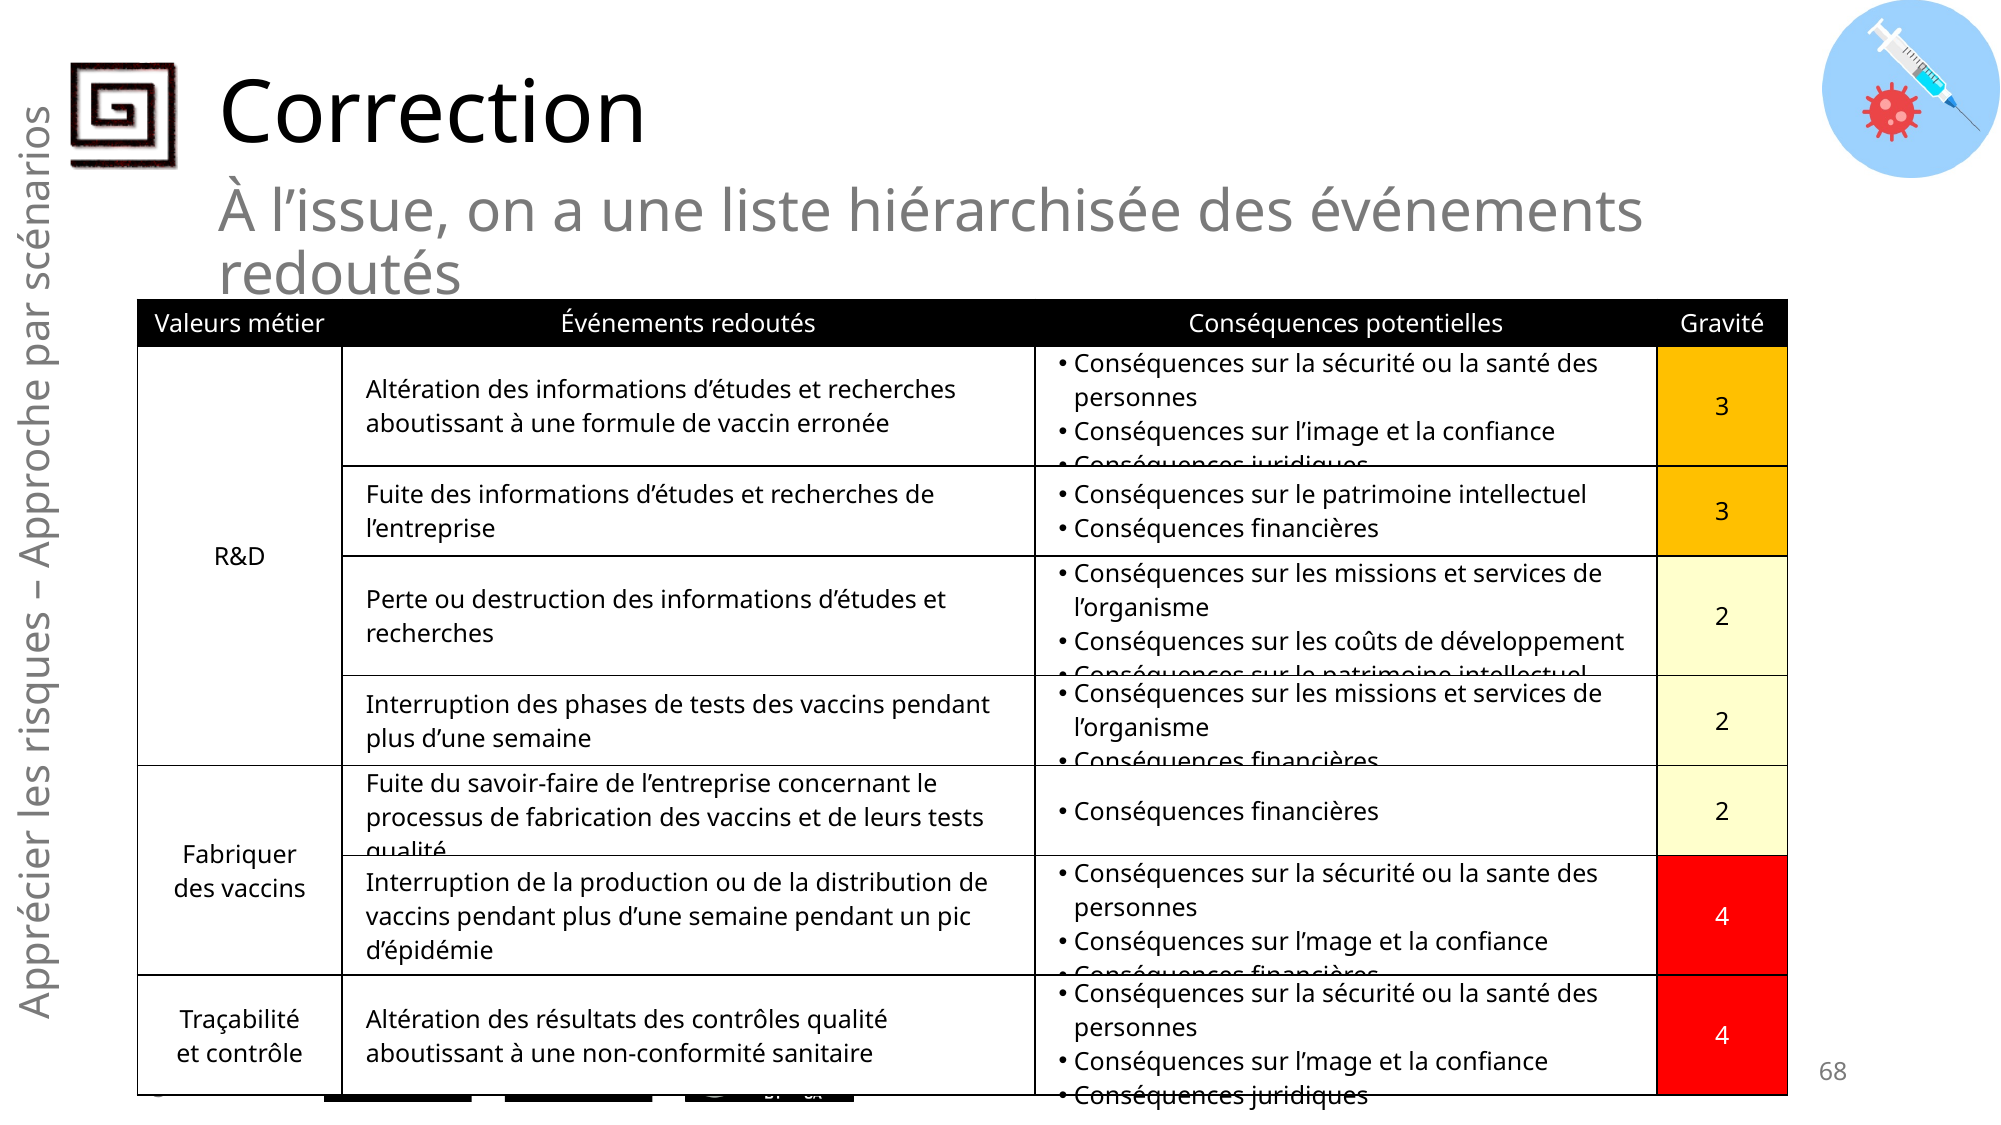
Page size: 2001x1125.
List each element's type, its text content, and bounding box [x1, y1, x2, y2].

table_cell Altération des résultats des contrôles qualité aboutissant à une non-conformité sanitaire [343, 976, 1034, 1094]
table_cell 3 [1658, 347, 1787, 465]
table_header Valeurs métier [138, 300, 341, 345]
table_cell Fabriquer des vaccins [138, 766, 341, 974]
table_cell Conséquences sur la sécurité ou la santé des personnes Conséquences sur l’image et la confiance Conséquences juridiques [1036, 347, 1656, 465]
table_cell Fuite des informations d’études et recherches de l’entreprise [343, 467, 1034, 555]
table_cell Traçabilité et contrôle [138, 976, 341, 1094]
table_cell 4 [1658, 856, 1787, 974]
table_cell R&D [138, 347, 341, 765]
table_header Gravité [1658, 300, 1787, 345]
table_cell Perte ou destruction des informations d’études et recherches [343, 557, 1034, 675]
footer EBIOS Risk Manager - Formation [895, 1096, 1746, 1103]
table_header Conséquences potentielles [1036, 300, 1656, 345]
table_cell 2 [1658, 676, 1787, 765]
table_cell Altération des informations d’études et recherches aboutissant à une formule de vaccin erronée [343, 347, 1034, 465]
table_cell Conséquences sur le patrimoine intellectuel Conséquences financières [1036, 467, 1656, 555]
table_cell Conséquences sur la sécurité ou la sante des personnes Conséquences sur l’mage et la confiance Conséquences financières [1036, 856, 1656, 974]
list À l’issue, on a une liste hiérarchisée des événements redoutés [203, 174, 1863, 255]
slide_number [137, 1096, 291, 1103]
table_cell Conséquences financières [1036, 766, 1656, 855]
table_cell 4 [1658, 976, 1787, 1094]
table_cell 3 [1658, 467, 1787, 555]
table_cell Interruption de la production ou de la distribution de vaccins pendant plus d’une semaine pendant un pic d’épidémie [343, 856, 1034, 974]
table_cell 2 [1658, 557, 1787, 675]
picture [1822, 0, 2000, 178]
table_cell Fuite du savoir-faire de l’entreprise concernant le processus de fabrication des vaccins et de leurs tests qualité [343, 766, 1034, 855]
title Correction [203, 59, 1822, 170]
table_cell 2 [1658, 766, 1787, 855]
table_cell Interruption des phases de tests des vaccins pendant plus d’une semaine [343, 676, 1034, 765]
picture [685, 1096, 854, 1102]
table_cell Conséquences sur la sécurité ou la santé des personnes Conséquences sur l’mage et la confiance Conséquences juridiques [1036, 976, 1656, 1094]
slide_number 68 [1771, 1042, 1863, 1103]
table_header Événements redoutés [343, 300, 1034, 345]
text_box Apprécier les risques – Approche par scénarios [0, 0, 65, 1125]
table_cell Conséquences sur les missions et services de l’organisme Conséquences sur les coûts de développement Conséquences sur le patrimoine intellectuel [1036, 557, 1656, 675]
picture [67, 59, 178, 170]
table_cell Conséquences sur les missions et services de l’organisme Conséquences financières [1036, 676, 1656, 765]
